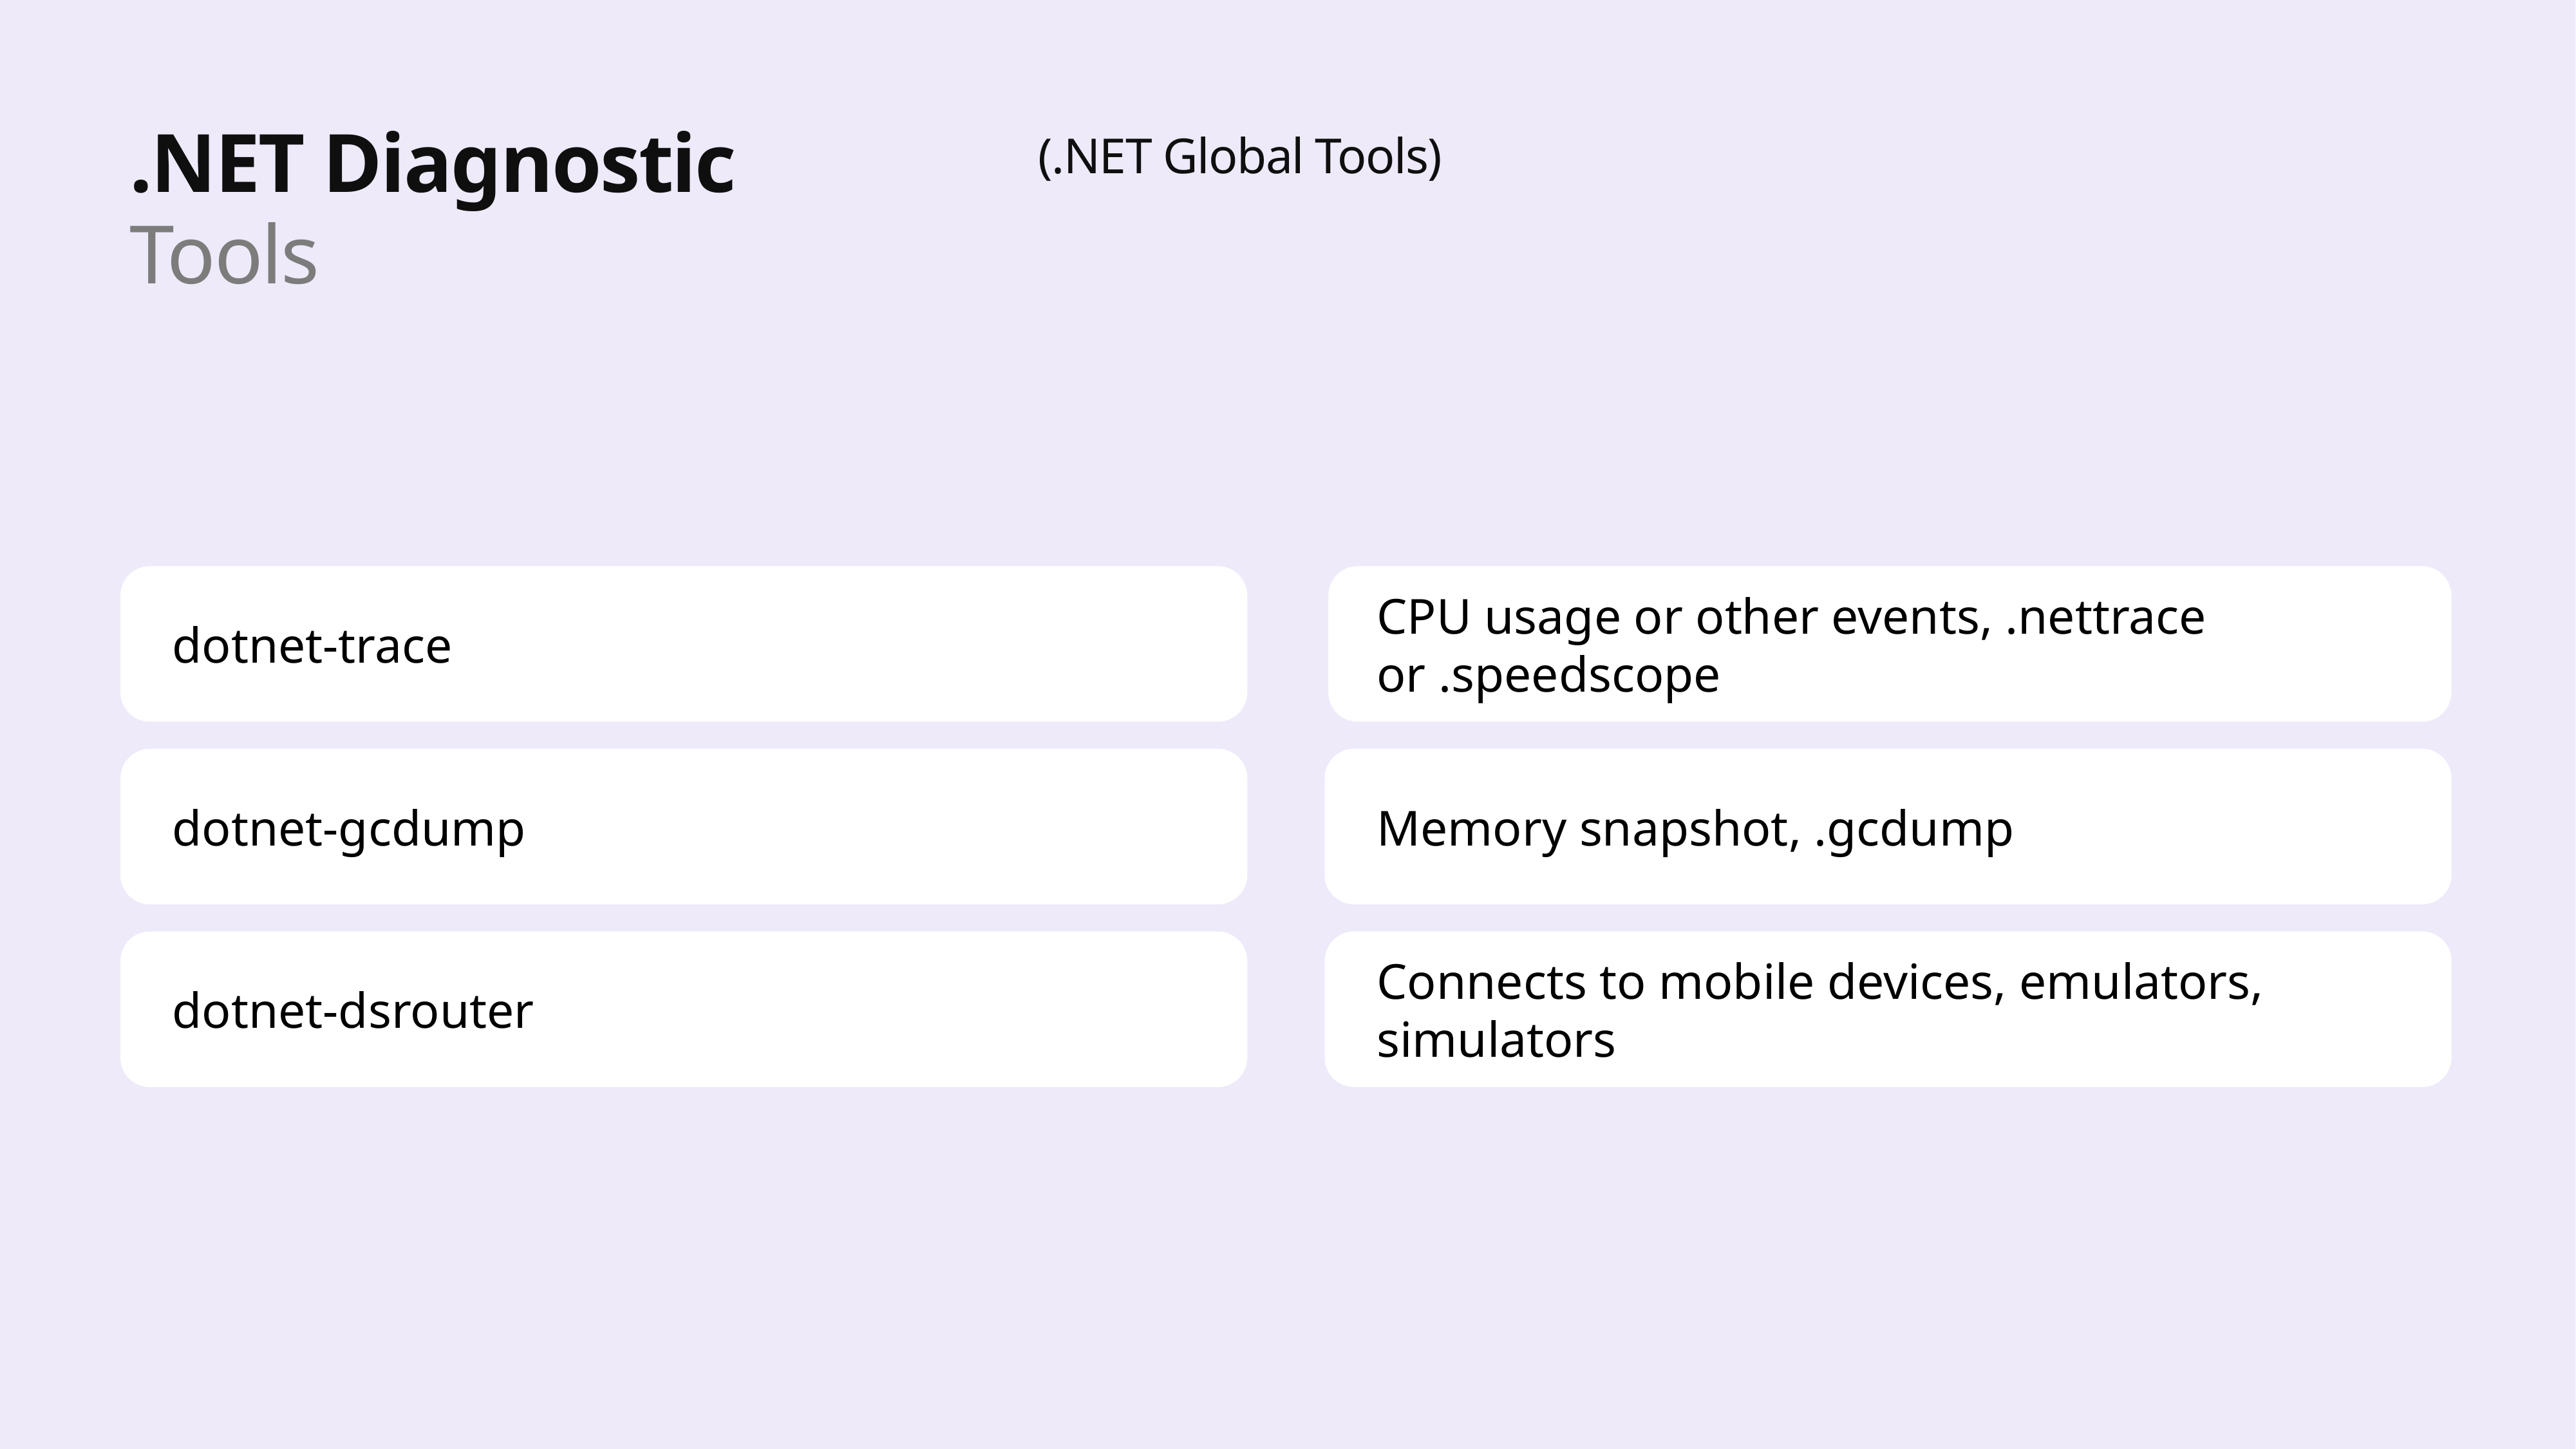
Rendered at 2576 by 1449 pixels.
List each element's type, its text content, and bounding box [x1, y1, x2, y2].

list dotnet-gcdump [162, 777, 1205, 876]
list (.NET Global Tools) [1029, 119, 1770, 204]
list Memory snapshot, .gcdump [1367, 777, 2410, 876]
list .NET Diagnostic [120, 112, 861, 204]
list dotnet-trace [162, 594, 1205, 694]
list Tools [120, 204, 861, 303]
list Connects to mobile devices, emulators, simulators [1367, 959, 2410, 1059]
list CPU usage or other events, .nettrace or .speedscope [1367, 594, 2410, 694]
list dotnet-dsrouter [162, 959, 1205, 1059]
